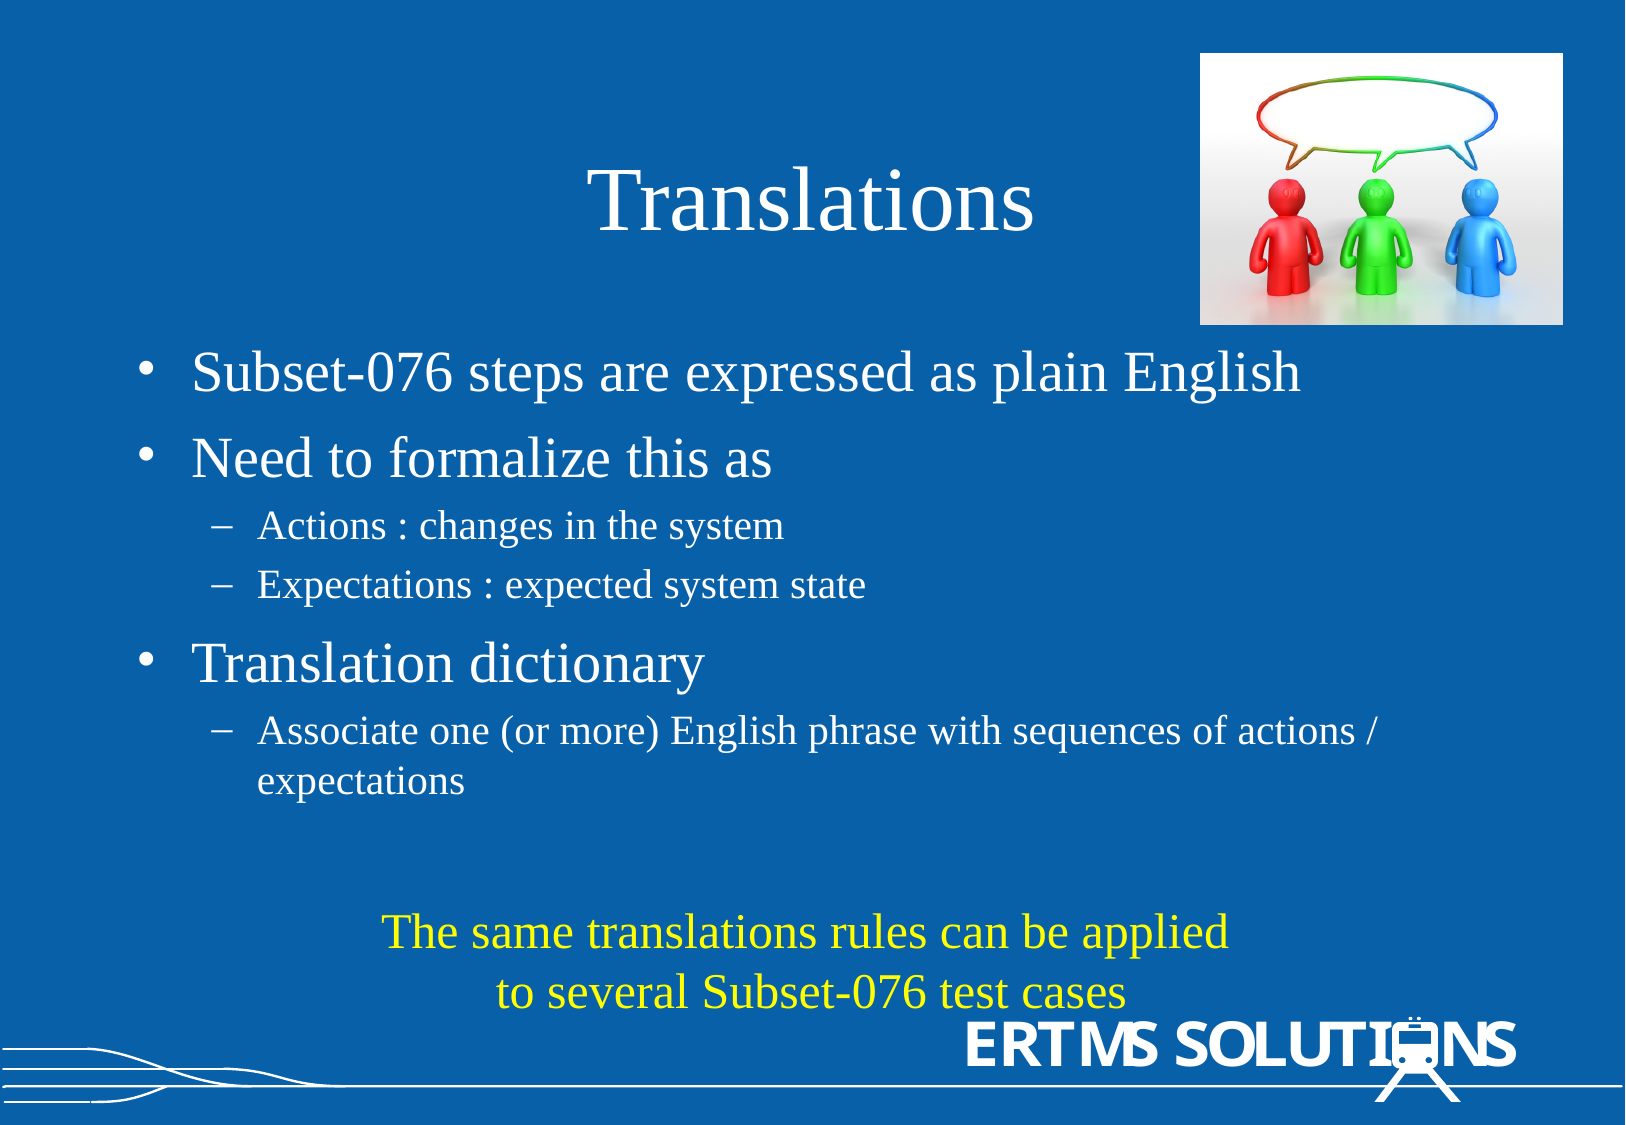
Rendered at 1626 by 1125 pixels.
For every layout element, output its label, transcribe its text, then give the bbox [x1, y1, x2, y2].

title Translations [121, 82, 1194, 306]
list Subset-076 steps are expressed as plain English Need to formalize this as Actions : changes in the system Expectations : expected system state Translation dictionary Associate one (or more) English phrase with sequences of actions / expectations The same translations rules can be applied to several Subset-076 test cases [121, 324, 1502, 1005]
picture [1199, 52, 1563, 326]
